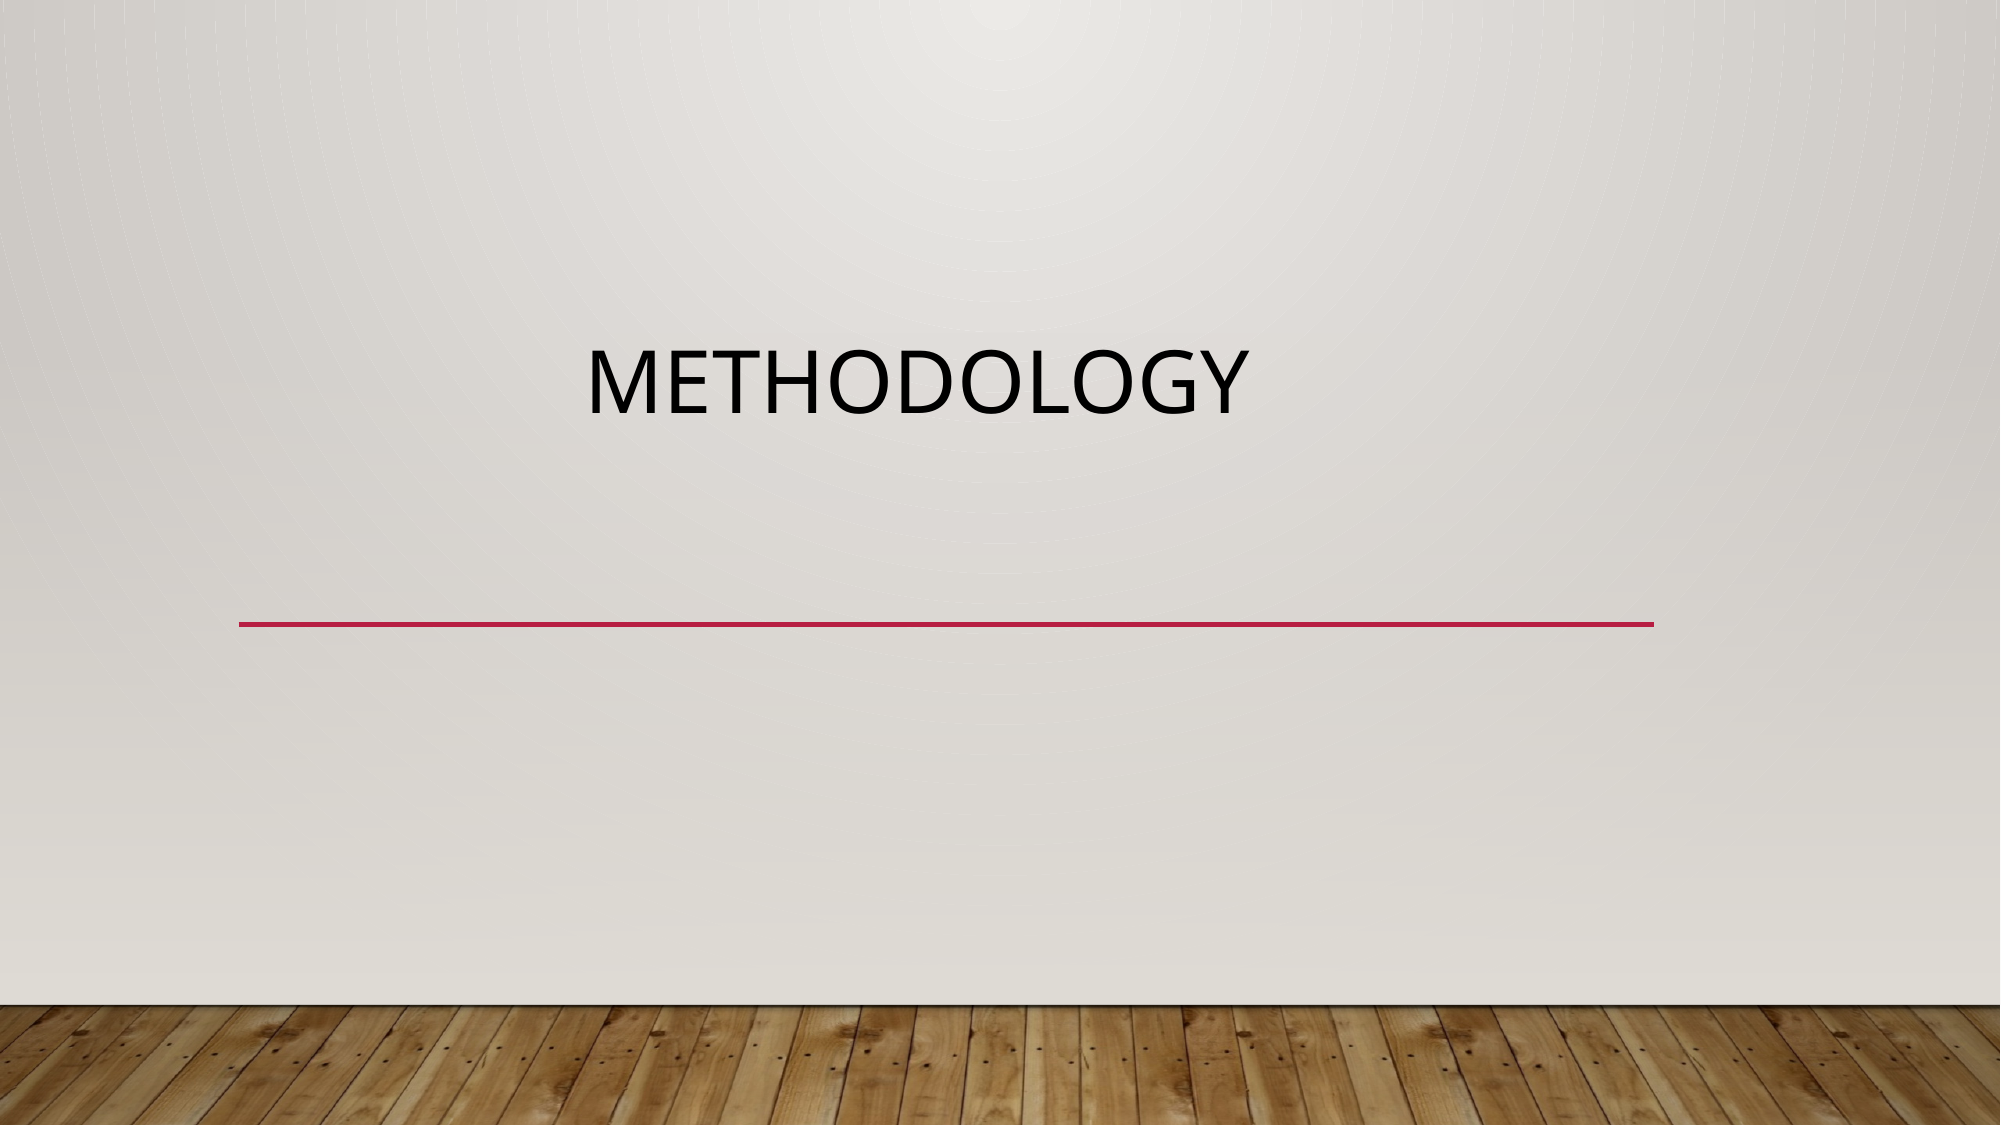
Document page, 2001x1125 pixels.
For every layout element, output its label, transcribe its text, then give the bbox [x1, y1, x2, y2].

title methodology [569, 273, 1431, 440]
picture [0, 1005, 2000, 1125]
